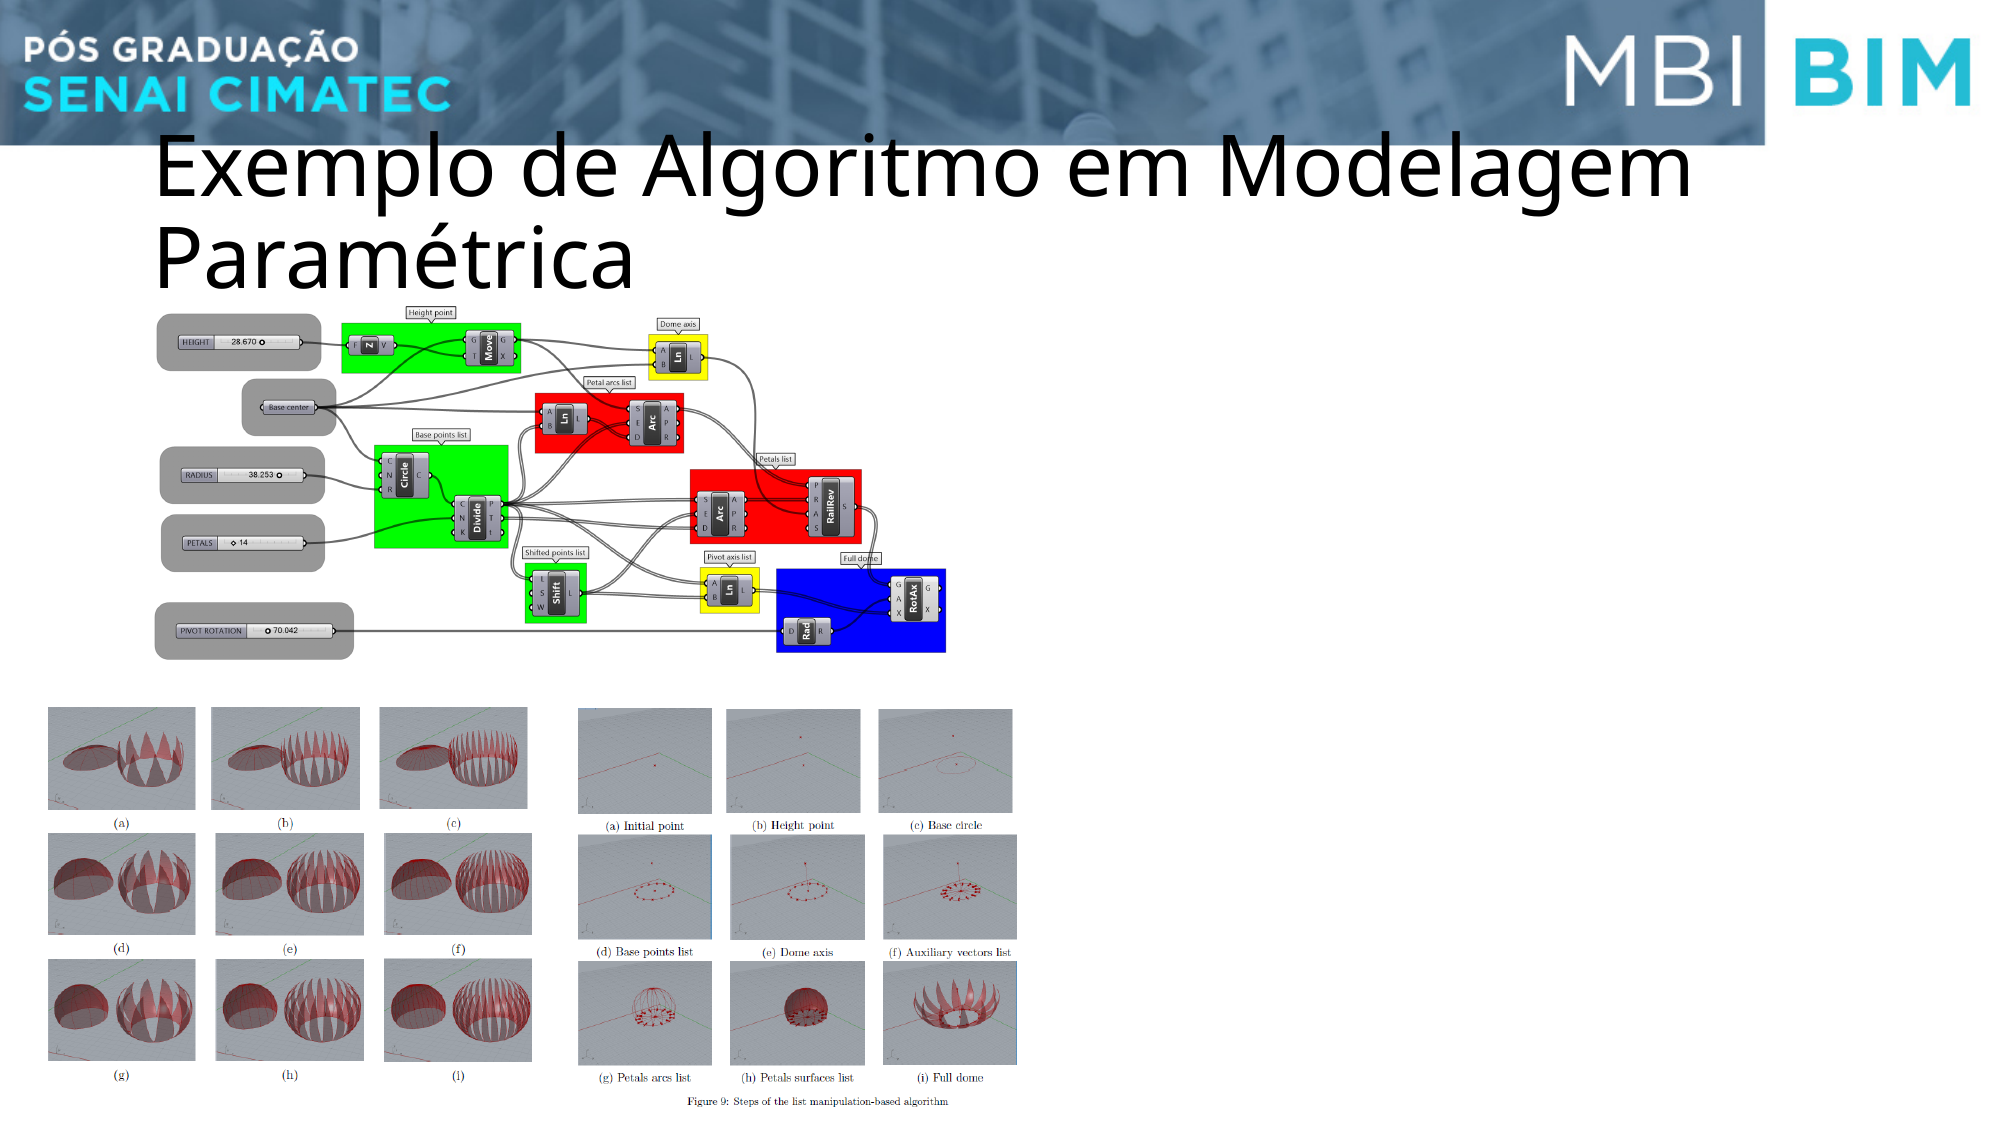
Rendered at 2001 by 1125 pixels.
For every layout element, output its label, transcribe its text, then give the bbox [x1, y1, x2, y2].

picture [0, 0, 2001, 1125]
text_box Exemplo de Algoritmo em Modelagem Paramétrica [137, 152, 1973, 278]
